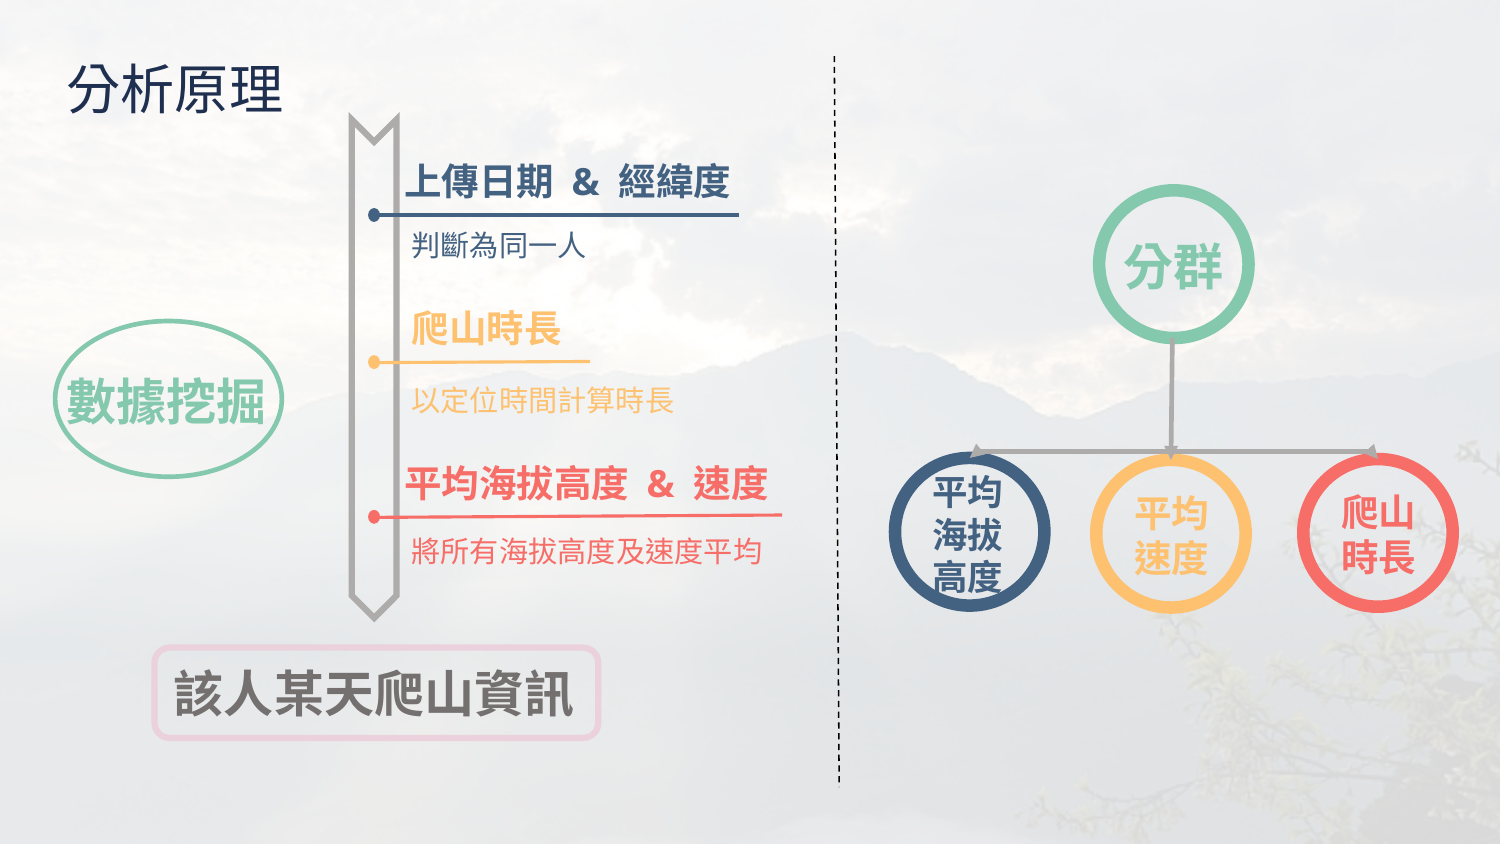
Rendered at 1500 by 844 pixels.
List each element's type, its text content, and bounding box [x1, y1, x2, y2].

text_box [154, 647, 599, 738]
text_box 爬山時長 [400, 299, 591, 356]
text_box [894, 190, 1459, 608]
text_box 平均海拔高度 & 速度 [392, 454, 829, 511]
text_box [54, 320, 283, 477]
text_box 以定位時間計算時長 [400, 376, 732, 423]
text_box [373, 514, 783, 518]
title 分析原理 [55, 36, 1391, 128]
text_box [369, 510, 378, 520]
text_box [834, 55, 840, 788]
text_box 判斷為同一人 [400, 229, 612, 268]
text_box [351, 128, 397, 618]
text_box 將所有海拔高度及速度平均 [400, 527, 798, 574]
text_box [369, 356, 379, 368]
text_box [368, 152, 829, 222]
text_box 該人某天爬山資訊 [162, 657, 586, 729]
